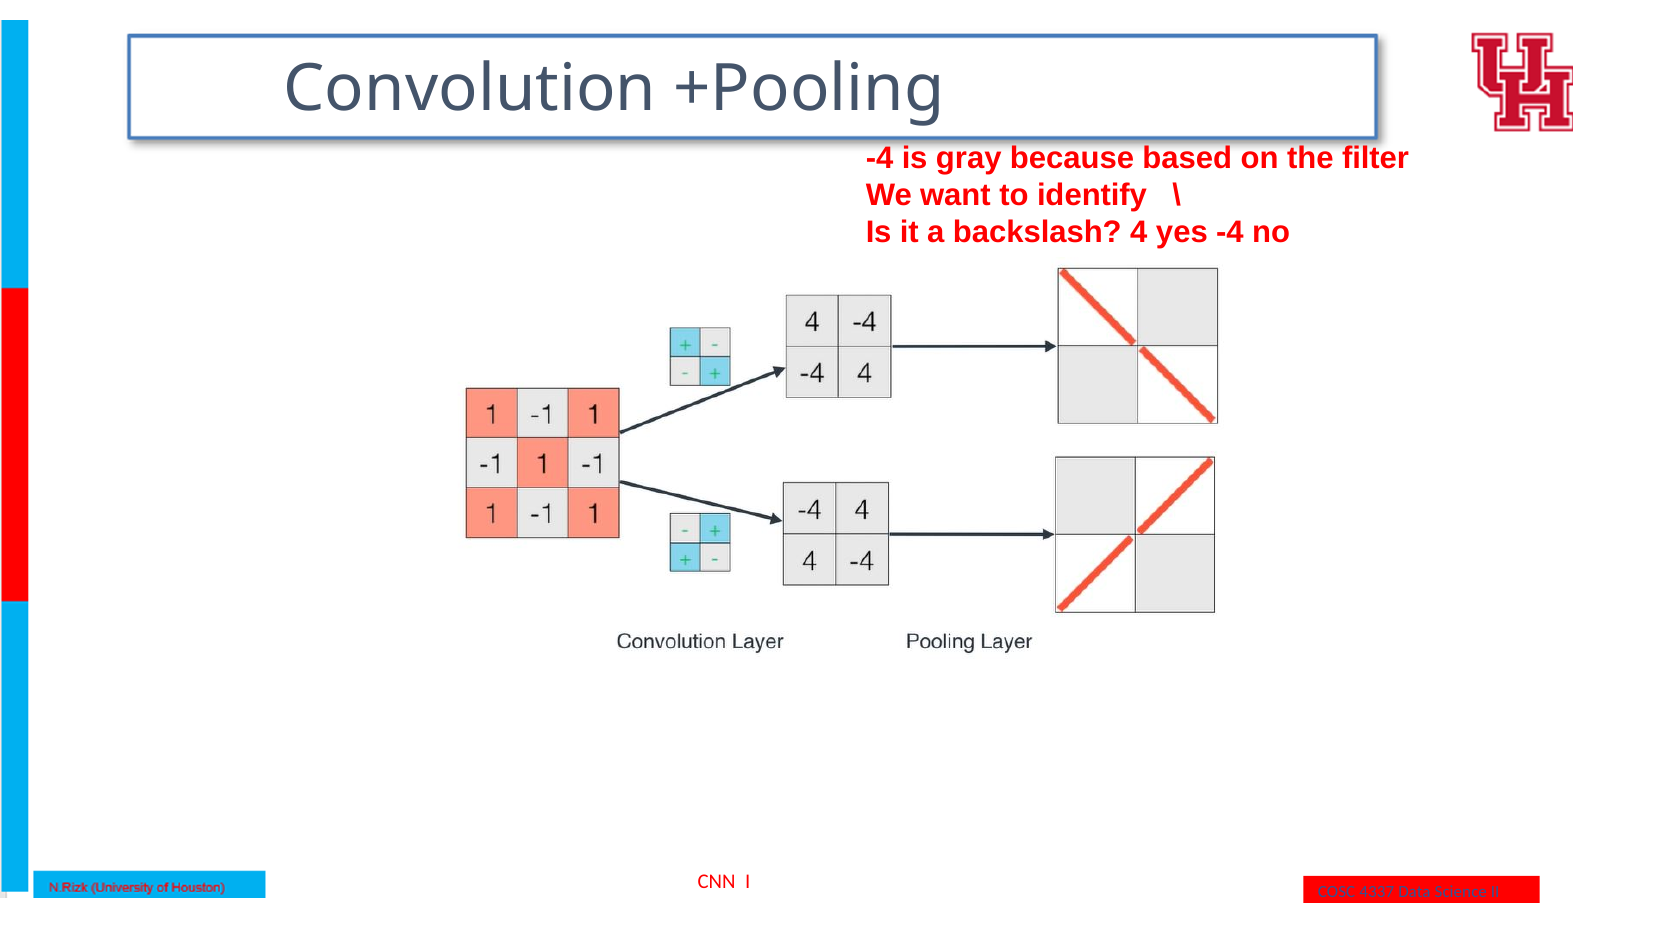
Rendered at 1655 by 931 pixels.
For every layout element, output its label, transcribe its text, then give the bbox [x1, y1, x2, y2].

text_box Convolution +Pooling [268, 37, 1386, 193]
picture [102, 883, 152, 894]
text_box -4 is gray because based on the filter We want to identify \ Is it a backslash? 4 yes -4 no [851, 129, 1425, 257]
picture [172, 883, 183, 891]
picture [63, 883, 87, 891]
picture [159, 883, 168, 891]
picture [0, 20, 1573, 898]
picture [193, 884, 207, 891]
picture [208, 885, 218, 891]
picture [92, 883, 98, 894]
picture [50, 883, 58, 891]
